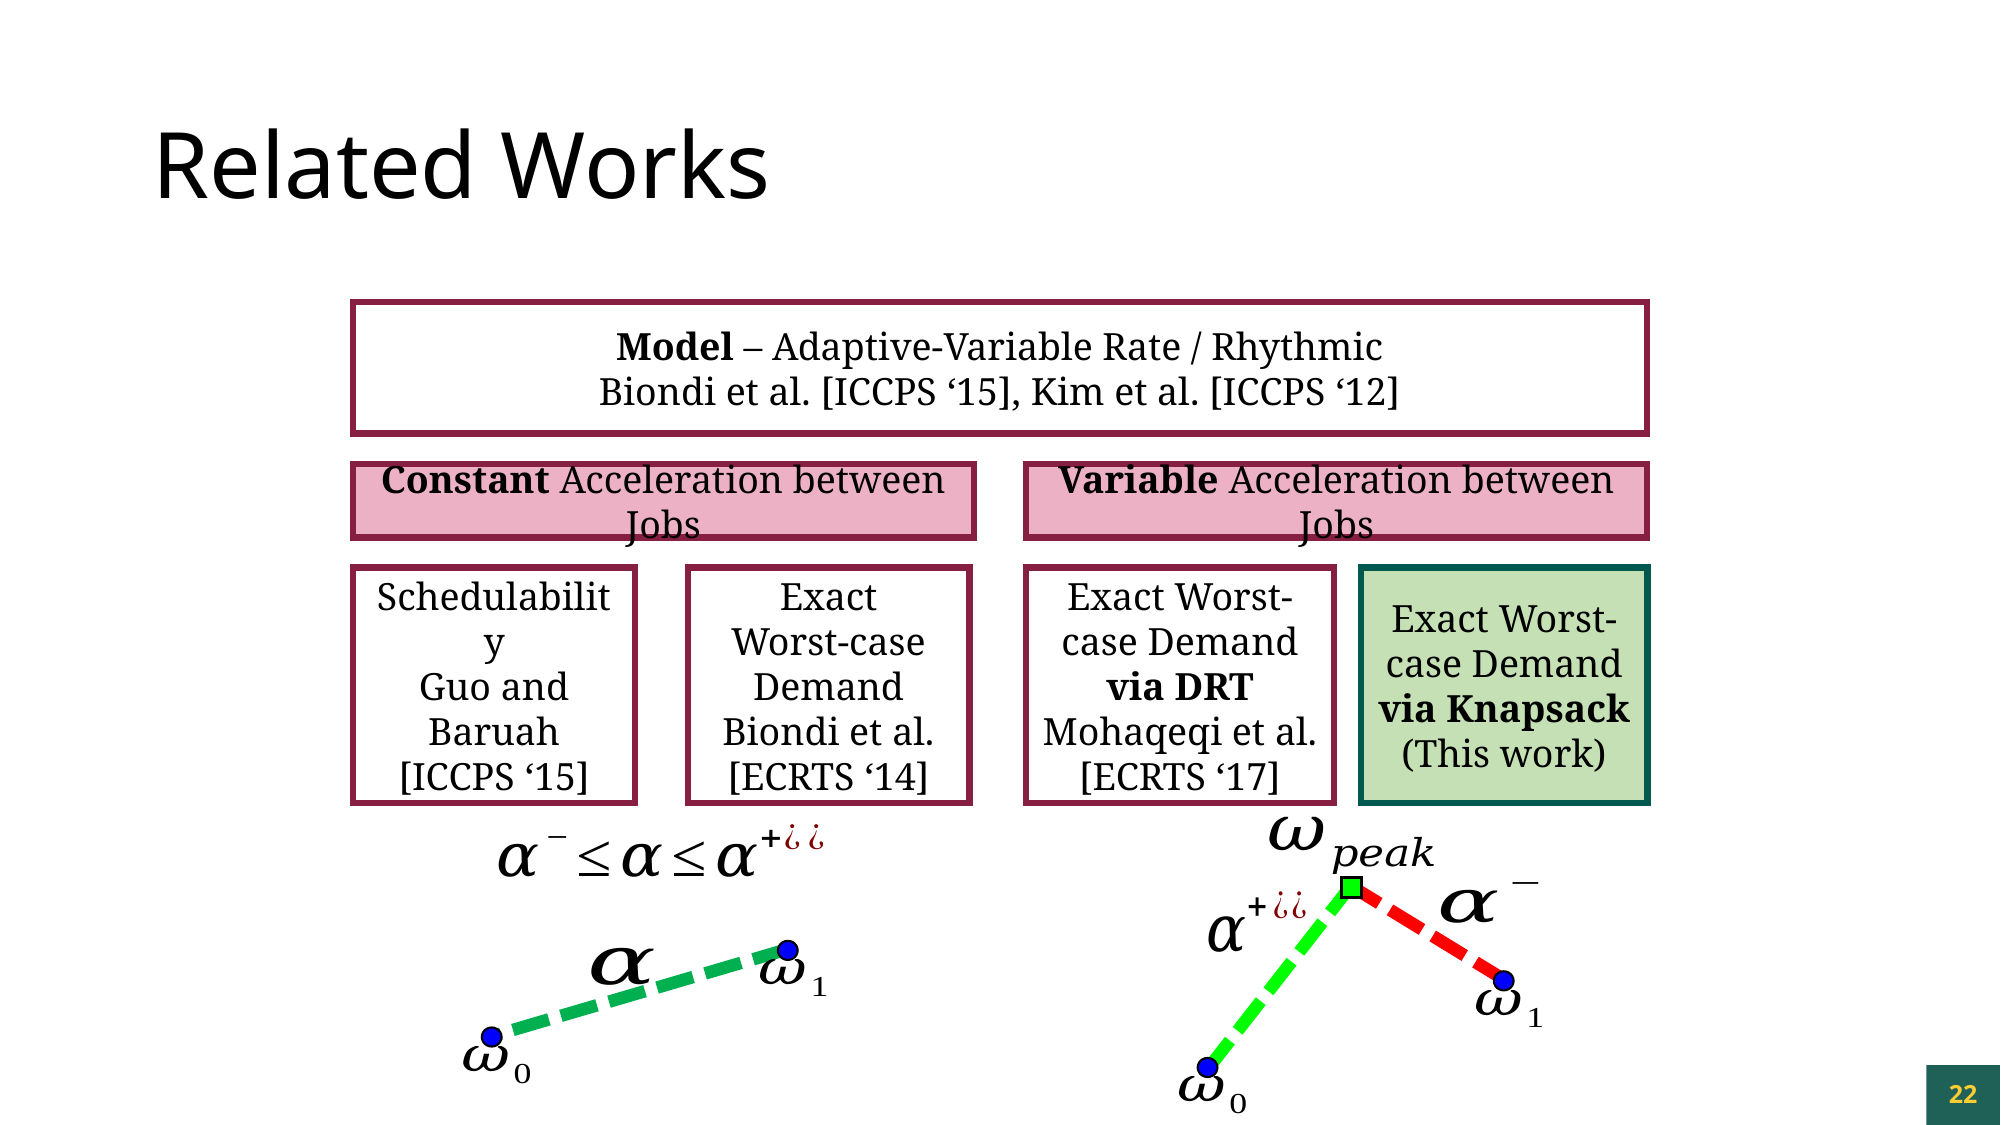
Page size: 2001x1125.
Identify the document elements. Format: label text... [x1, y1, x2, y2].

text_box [1176, 794, 1545, 1120]
text_box Constant Acceleration between Jobs [352, 463, 975, 538]
text_box Exact Worst-case Demand Biondi et al. [ECRTS ‘14] [687, 566, 970, 804]
text_box Schedulability Guo and Baruah [ICCPS ‘15] [352, 566, 636, 804]
text_box Model – Adaptive-Variable Rate / Rhythmic Biondi et al. [ICCPS ‘15], Kim et al. [ICCPS ‘12] [352, 301, 1648, 435]
text_box Exact Worst-case Demand via Knapsack (This work) [1360, 566, 1648, 804]
slide_number 22 [1926, 1065, 2000, 1125]
text_box Exact Worst-case Demand via DRT Mohaqeqi et al. [ECRTS ‘17] [1025, 566, 1335, 804]
text_box Variable Acceleration between Jobs [1025, 463, 1648, 538]
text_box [461, 940, 829, 1090]
title Related Works [137, 59, 1863, 278]
